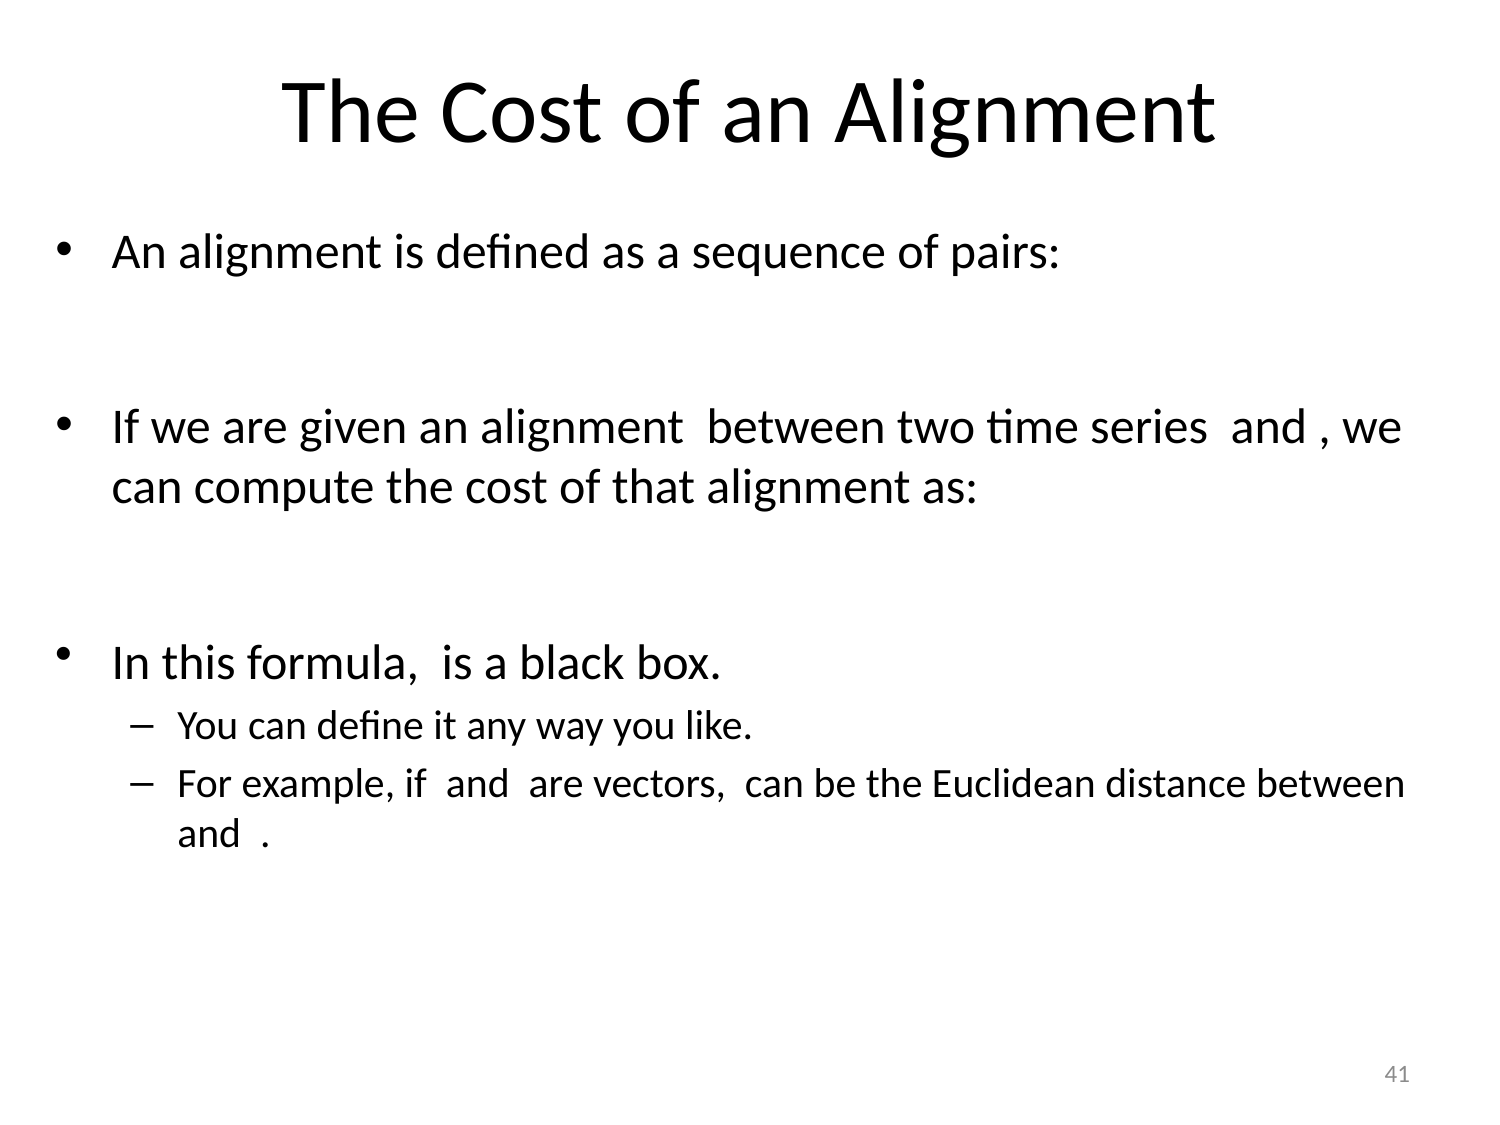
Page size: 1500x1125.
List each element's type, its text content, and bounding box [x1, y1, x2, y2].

title The Cost of an Alignment [75, 24, 1425, 188]
slide_number 41 [1074, 1042, 1425, 1103]
